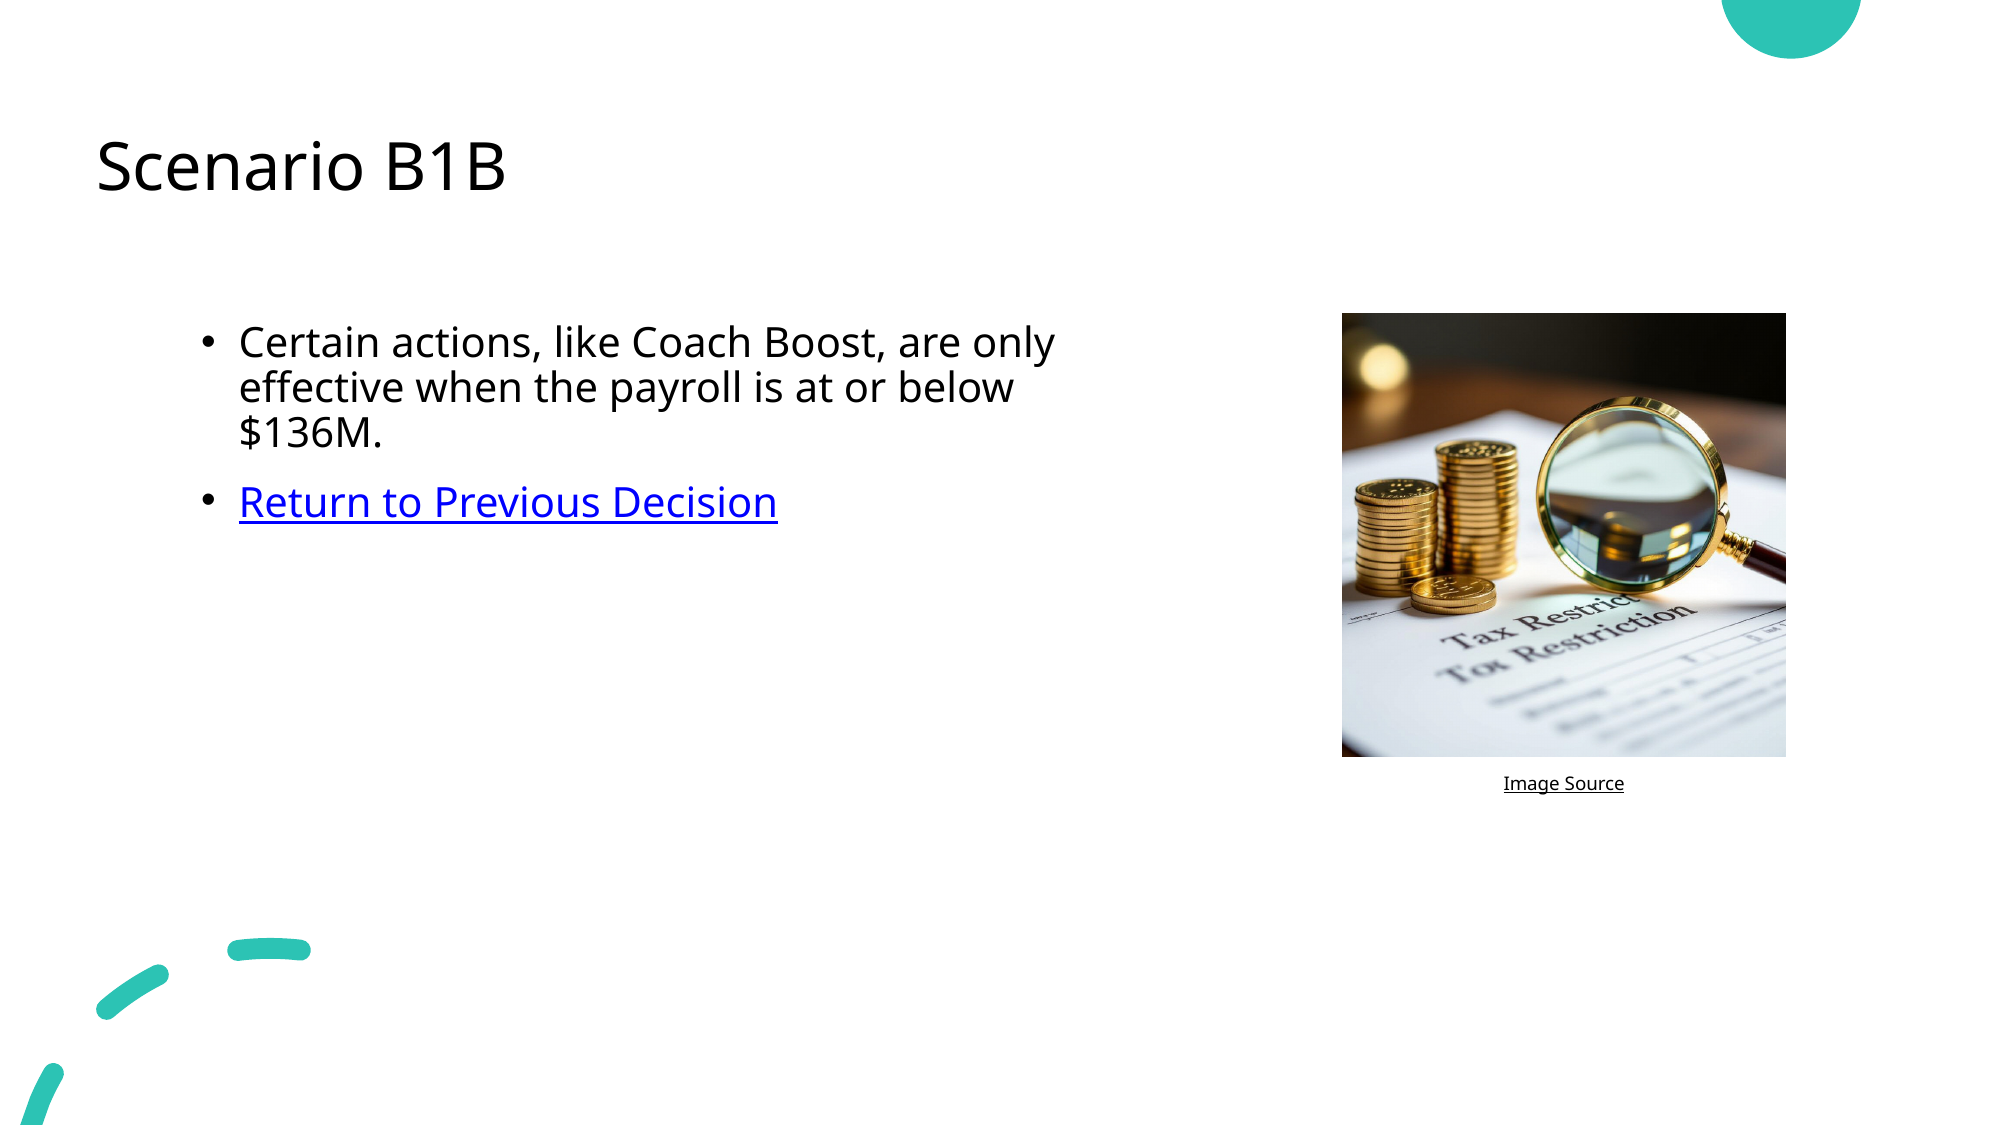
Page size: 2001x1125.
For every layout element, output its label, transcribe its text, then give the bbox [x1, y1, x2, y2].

text_box Image Source [1342, 771, 1786, 797]
title Scenario B1B [88, 59, 1814, 278]
picture [1342, 313, 1786, 757]
list Certain actions, like Coach Boost, are only effective when the payroll is at or below $136M. Return to Previous Decision [193, 313, 1161, 947]
